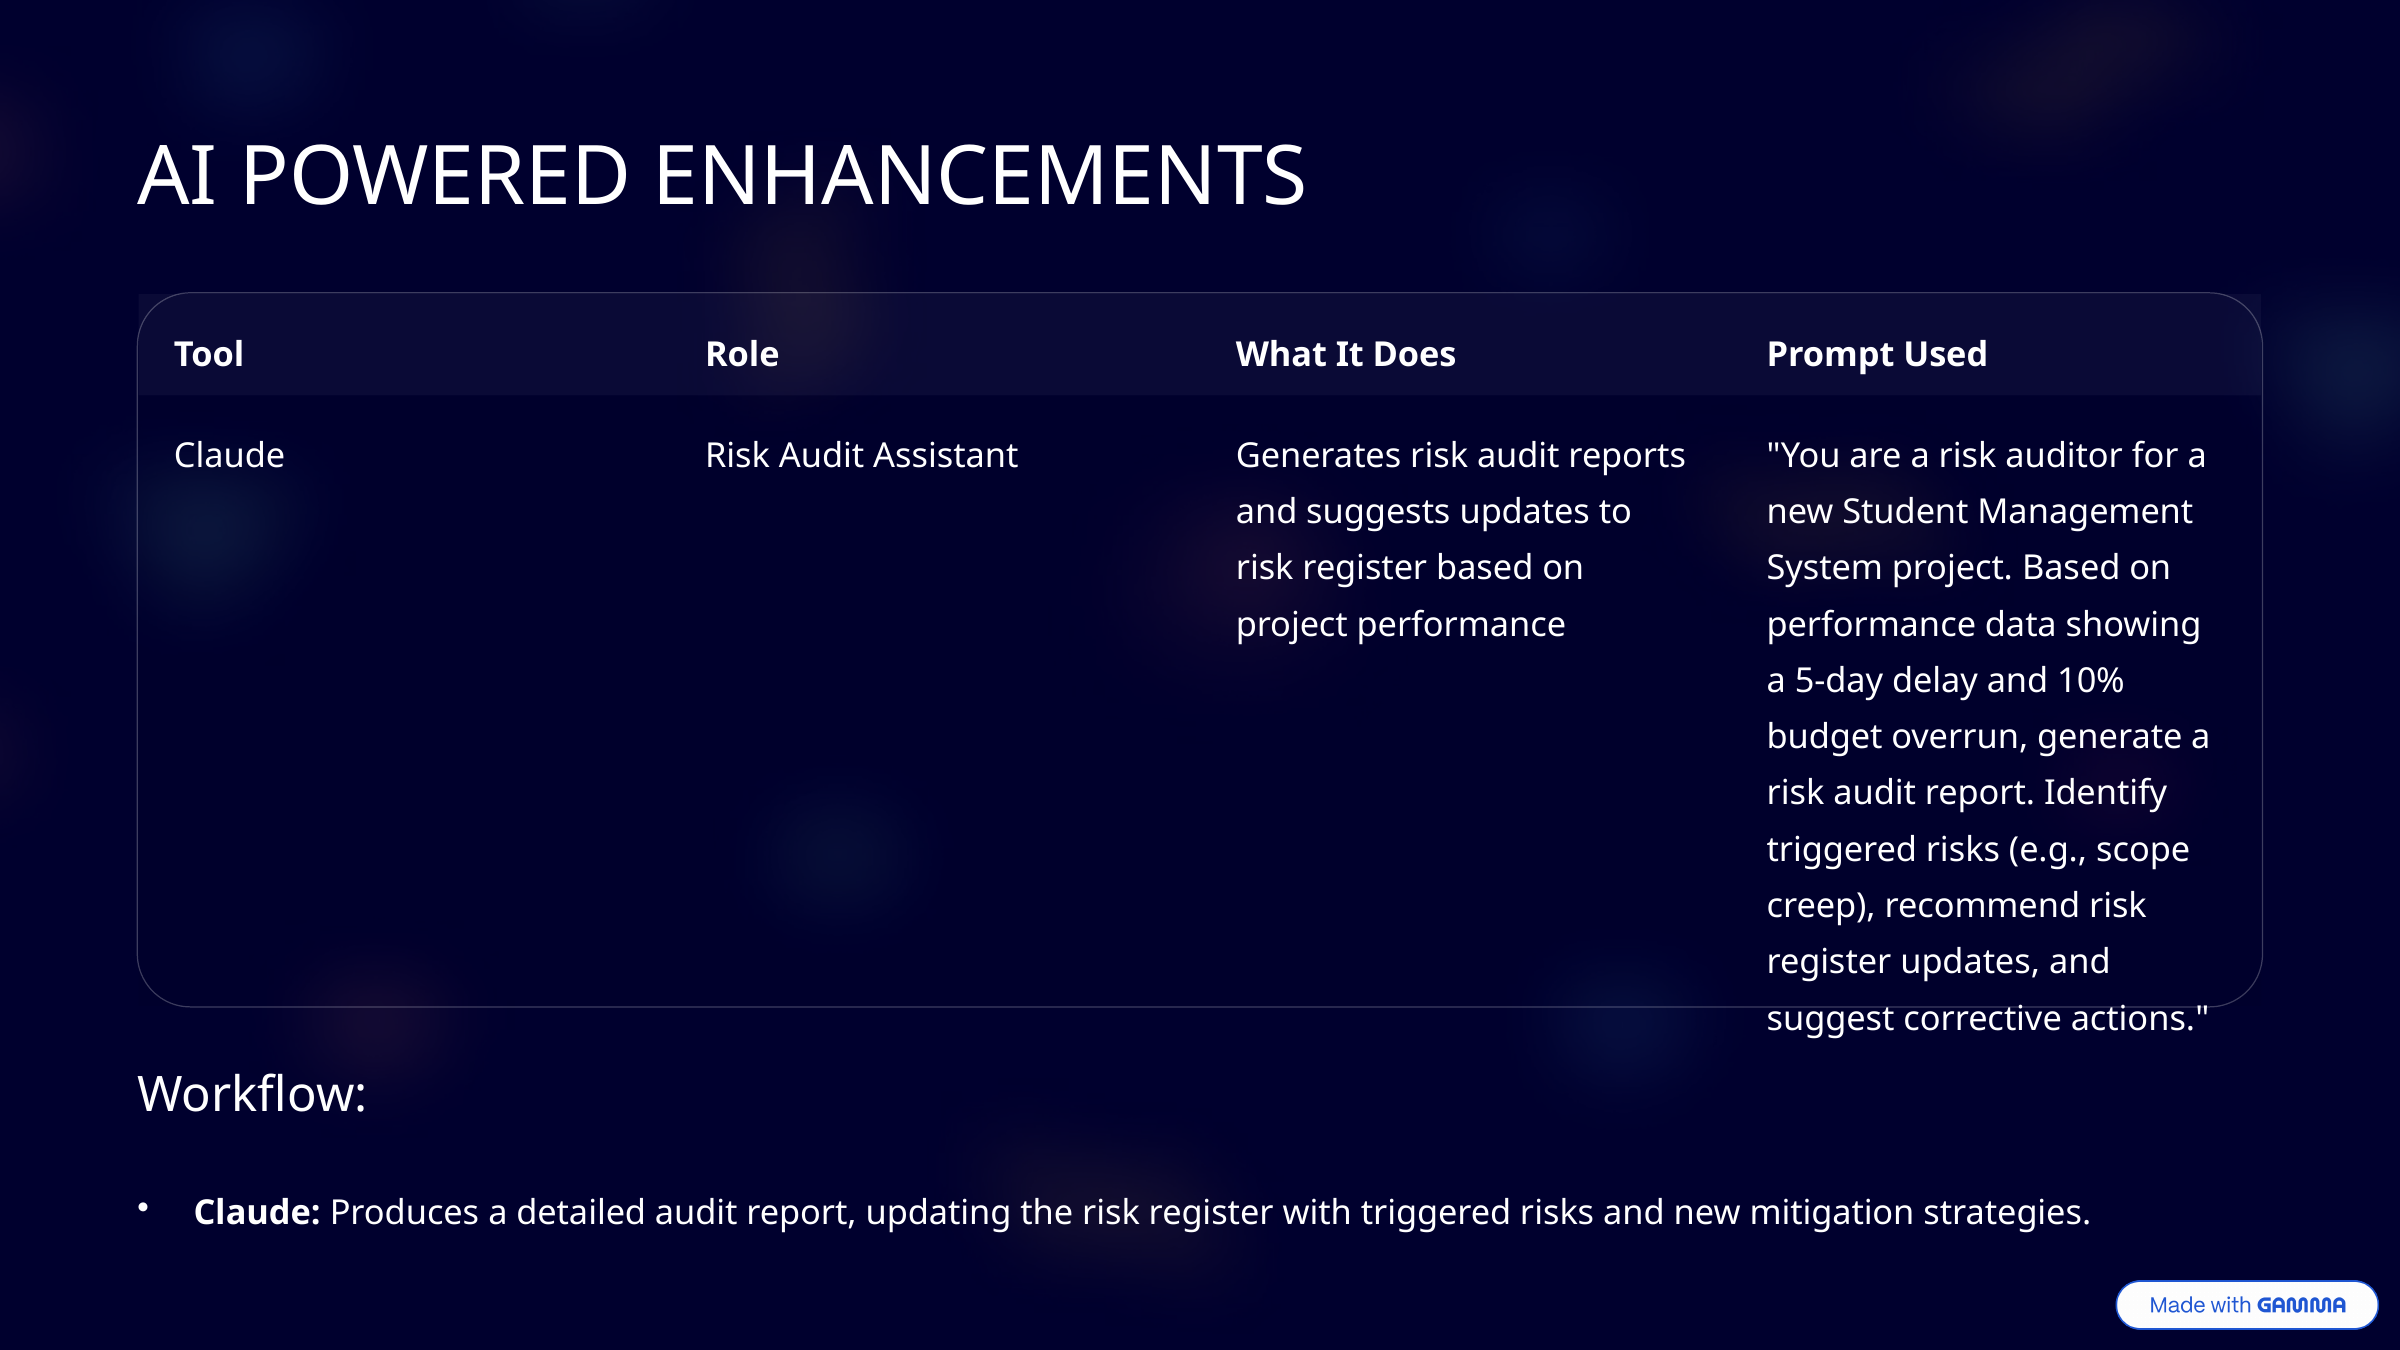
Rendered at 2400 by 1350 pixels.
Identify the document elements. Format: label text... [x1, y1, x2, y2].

text_box Claude: Produces a detailed audit report, updating the risk register with triggered risks and new mitigation strategies. [137, 1175, 2263, 1232]
text_box AI POWERED ENHANCEMENTS [137, 118, 1397, 223]
text_box Generates risk audit reports and suggests updates to risk register based on project performance [1235, 417, 1695, 644]
text_box Claude [173, 417, 634, 475]
text_box "You are a risk auditor for a new Student Management System project. Based on performance data showing a 5-day delay and 10% budget overrun, generate a risk audit report. Identify triggered risks (e.g., scope creep), recommend risk register updates, and suggest corrective actions." [1766, 417, 2226, 984]
text_box Prompt Used [1766, 316, 2226, 373]
text_box What It Does [1235, 316, 1695, 373]
text_box Role [705, 316, 1164, 373]
text_box [138, 395, 2262, 1006]
picture [2106, 1271, 2389, 1339]
text_box Tool [173, 316, 634, 373]
text_box Risk Audit Assistant [705, 417, 1164, 475]
text_box Workflow: [137, 1059, 637, 1123]
text_box [138, 294, 2262, 395]
